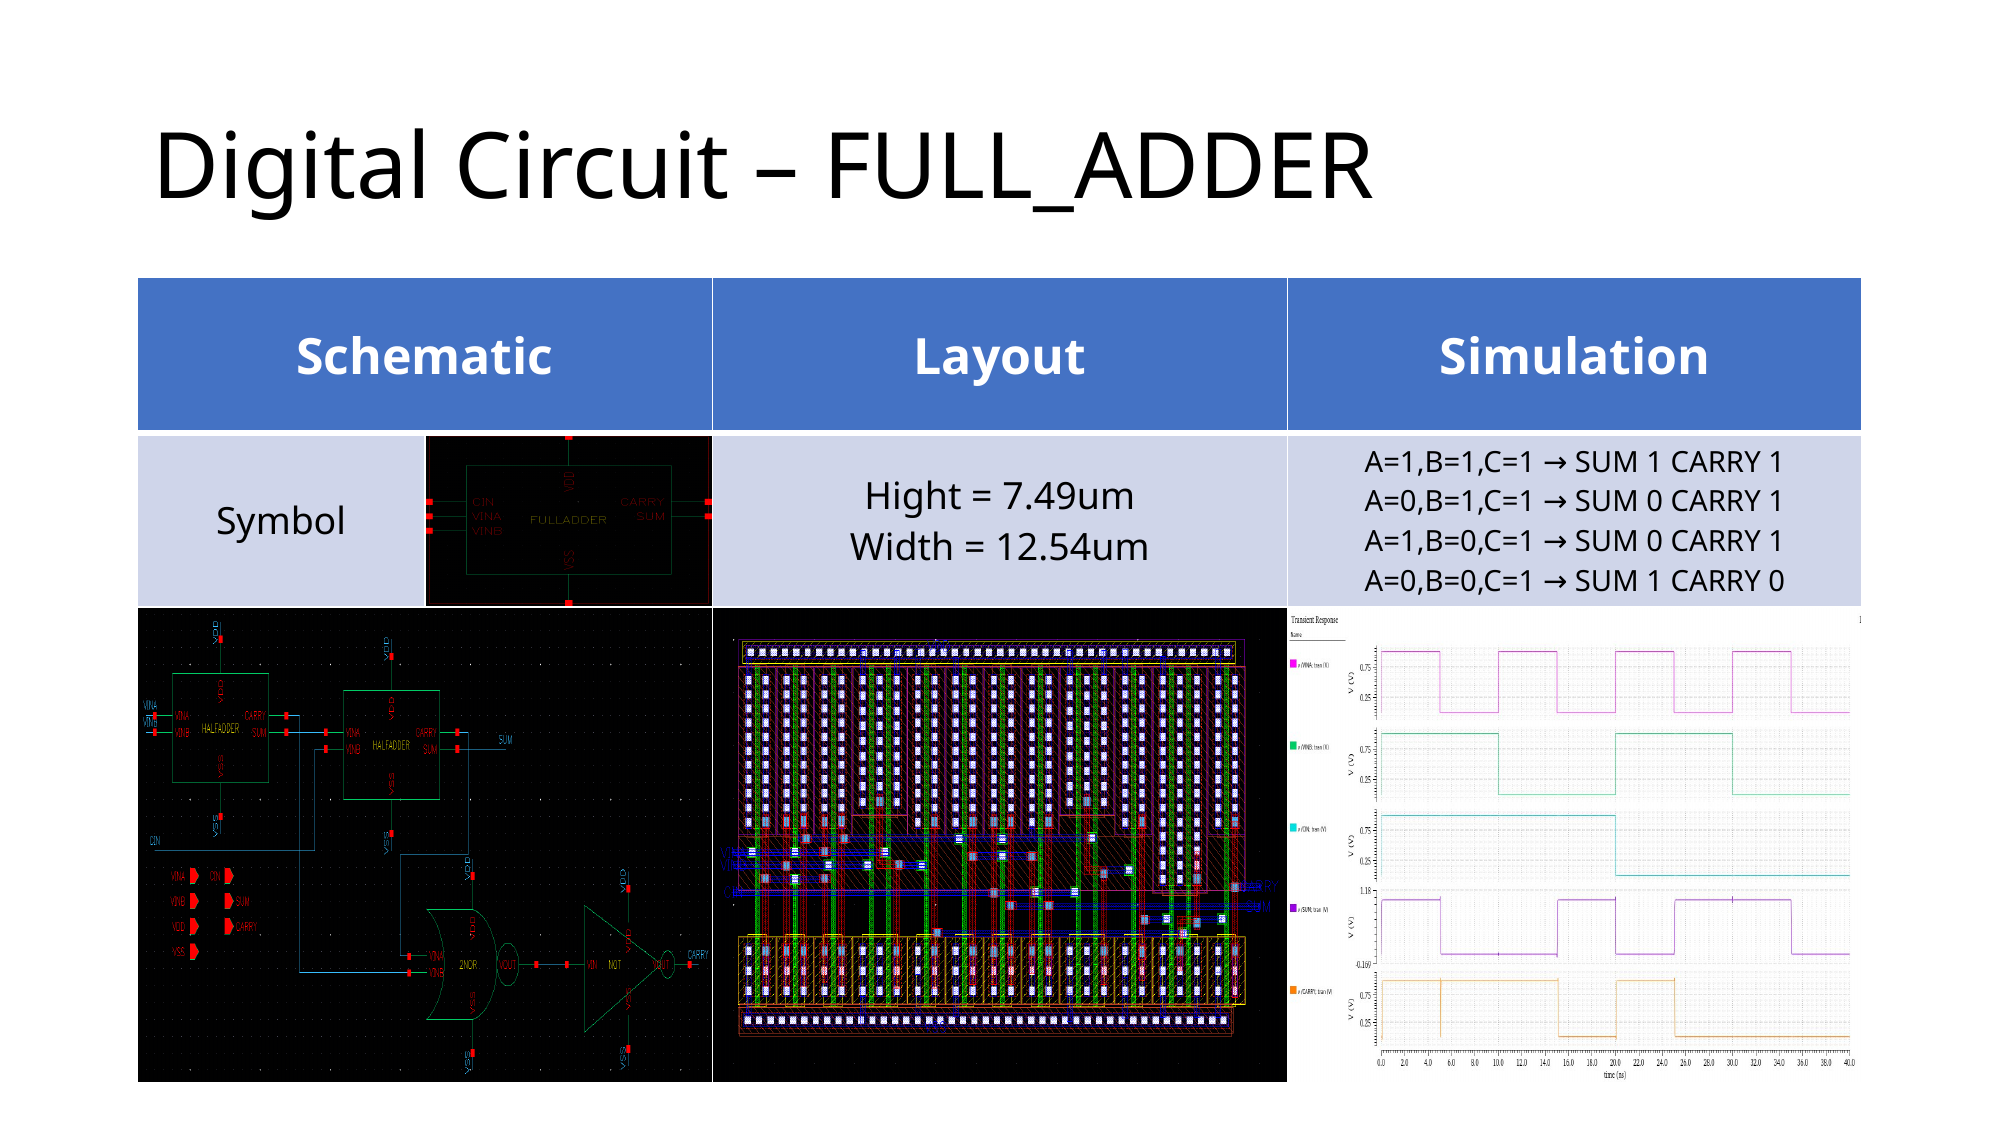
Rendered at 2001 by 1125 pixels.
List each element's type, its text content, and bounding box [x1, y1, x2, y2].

table_cell Hight = 7.49um Width = 12.54um [713, 436, 1287, 606]
table_cell [713, 608, 1287, 1082]
table_cell [138, 608, 712, 1082]
table_header Layout [713, 278, 1287, 430]
table_cell [426, 436, 712, 606]
table_cell A=1,B=1,C=1 → SUM 1 CARRY 1 A=0,B=1,C=1 → SUM 0 CARRY 1 A=1,B=0,C=1 → SUM 0 CARRY 1 A=0,B=0,C=1 → SUM 1 CARRY 0 [1288, 436, 1861, 606]
table_cell Symbol [138, 436, 424, 606]
table_header Schematic [138, 278, 712, 430]
table_cell [1288, 608, 1861, 1082]
title Digital Circuit – FULL_ADDER [137, 59, 1863, 276]
table_header Simulation [1288, 278, 1861, 430]
